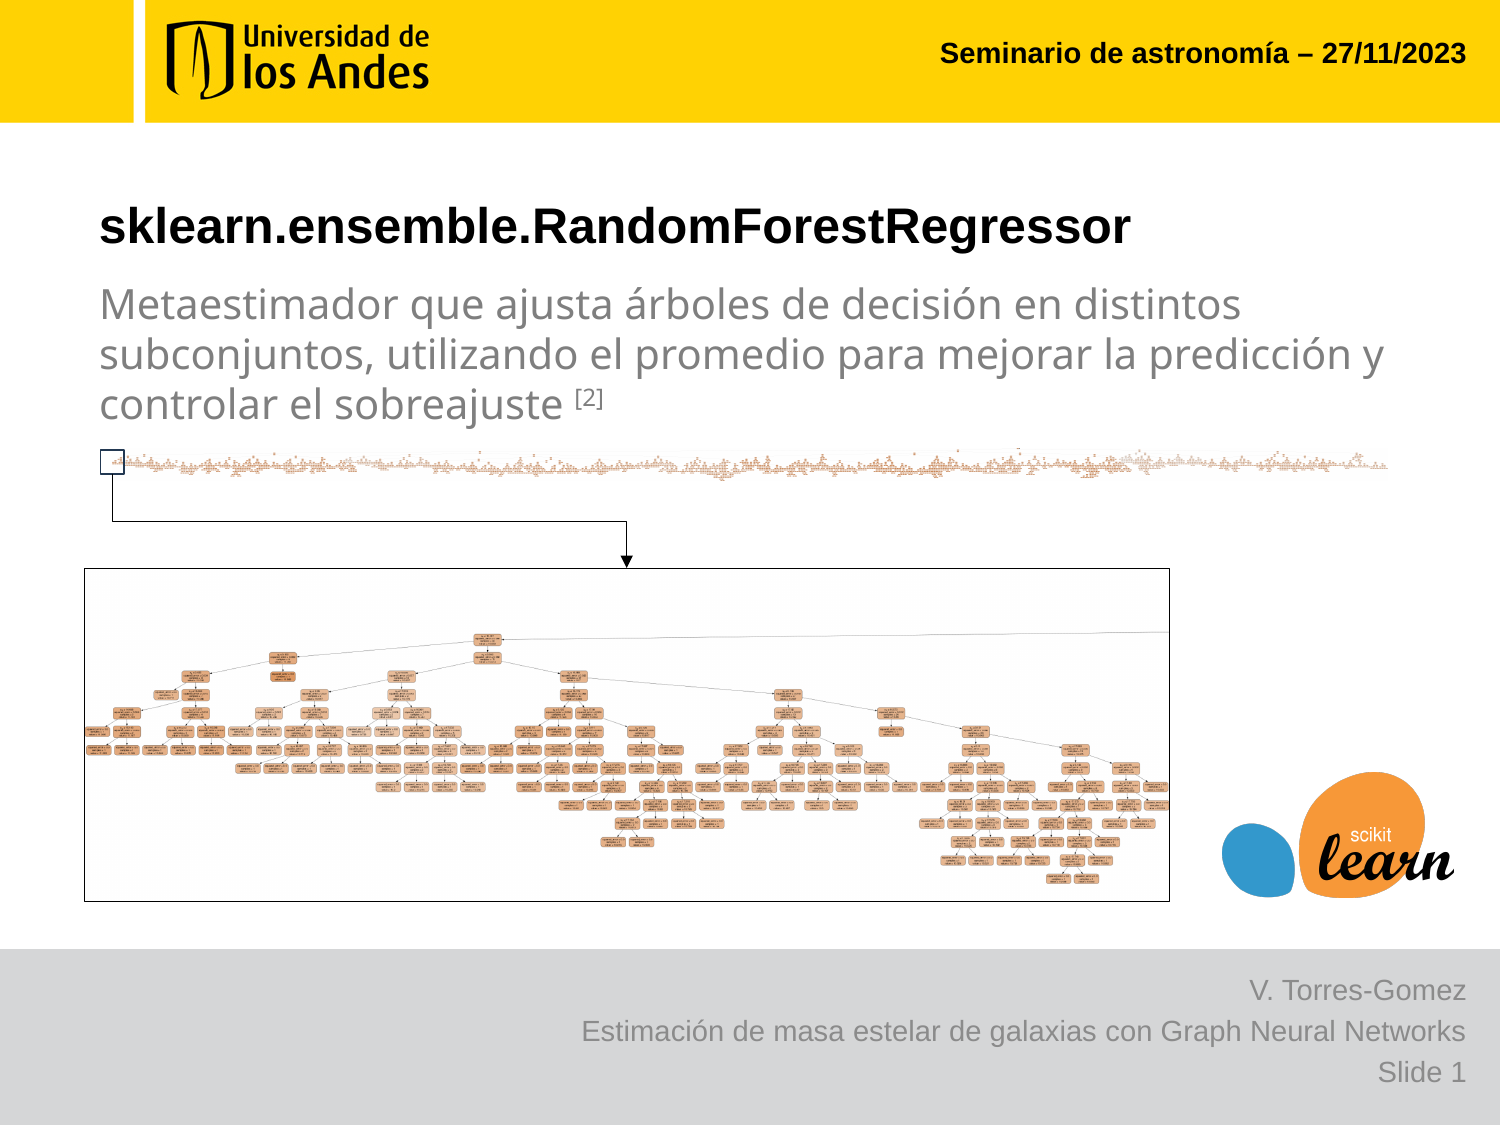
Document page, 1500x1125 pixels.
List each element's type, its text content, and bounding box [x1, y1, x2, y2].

text_box Metaestimador que ajusta árboles de decisión en distintos subconjuntos, utilizando el promedio para mejorar la predicción y controlar el sobreajuste [2] [84, 270, 317, 435]
text_box Metaestimador que ajusta árboles de decisión en distintos subconjuntos, utilizando el promedio para mejorar la predicción y controlar el sobreajuste [2] [423, 270, 1436, 435]
subtitle V. Torres-Gomez Estimación de masa estelar de galaxias con Graph Neural Networks Slide 1 [289, 964, 1483, 1102]
title Seminario de astronomía – 27/11/2023 [720, 27, 1483, 76]
picture [0, 0, 1500, 949]
text_box sklearn.ensemble.RandomForestRegressor [84, 186, 1364, 262]
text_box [322, 263, 417, 779]
text_box [99, 448, 111, 476]
